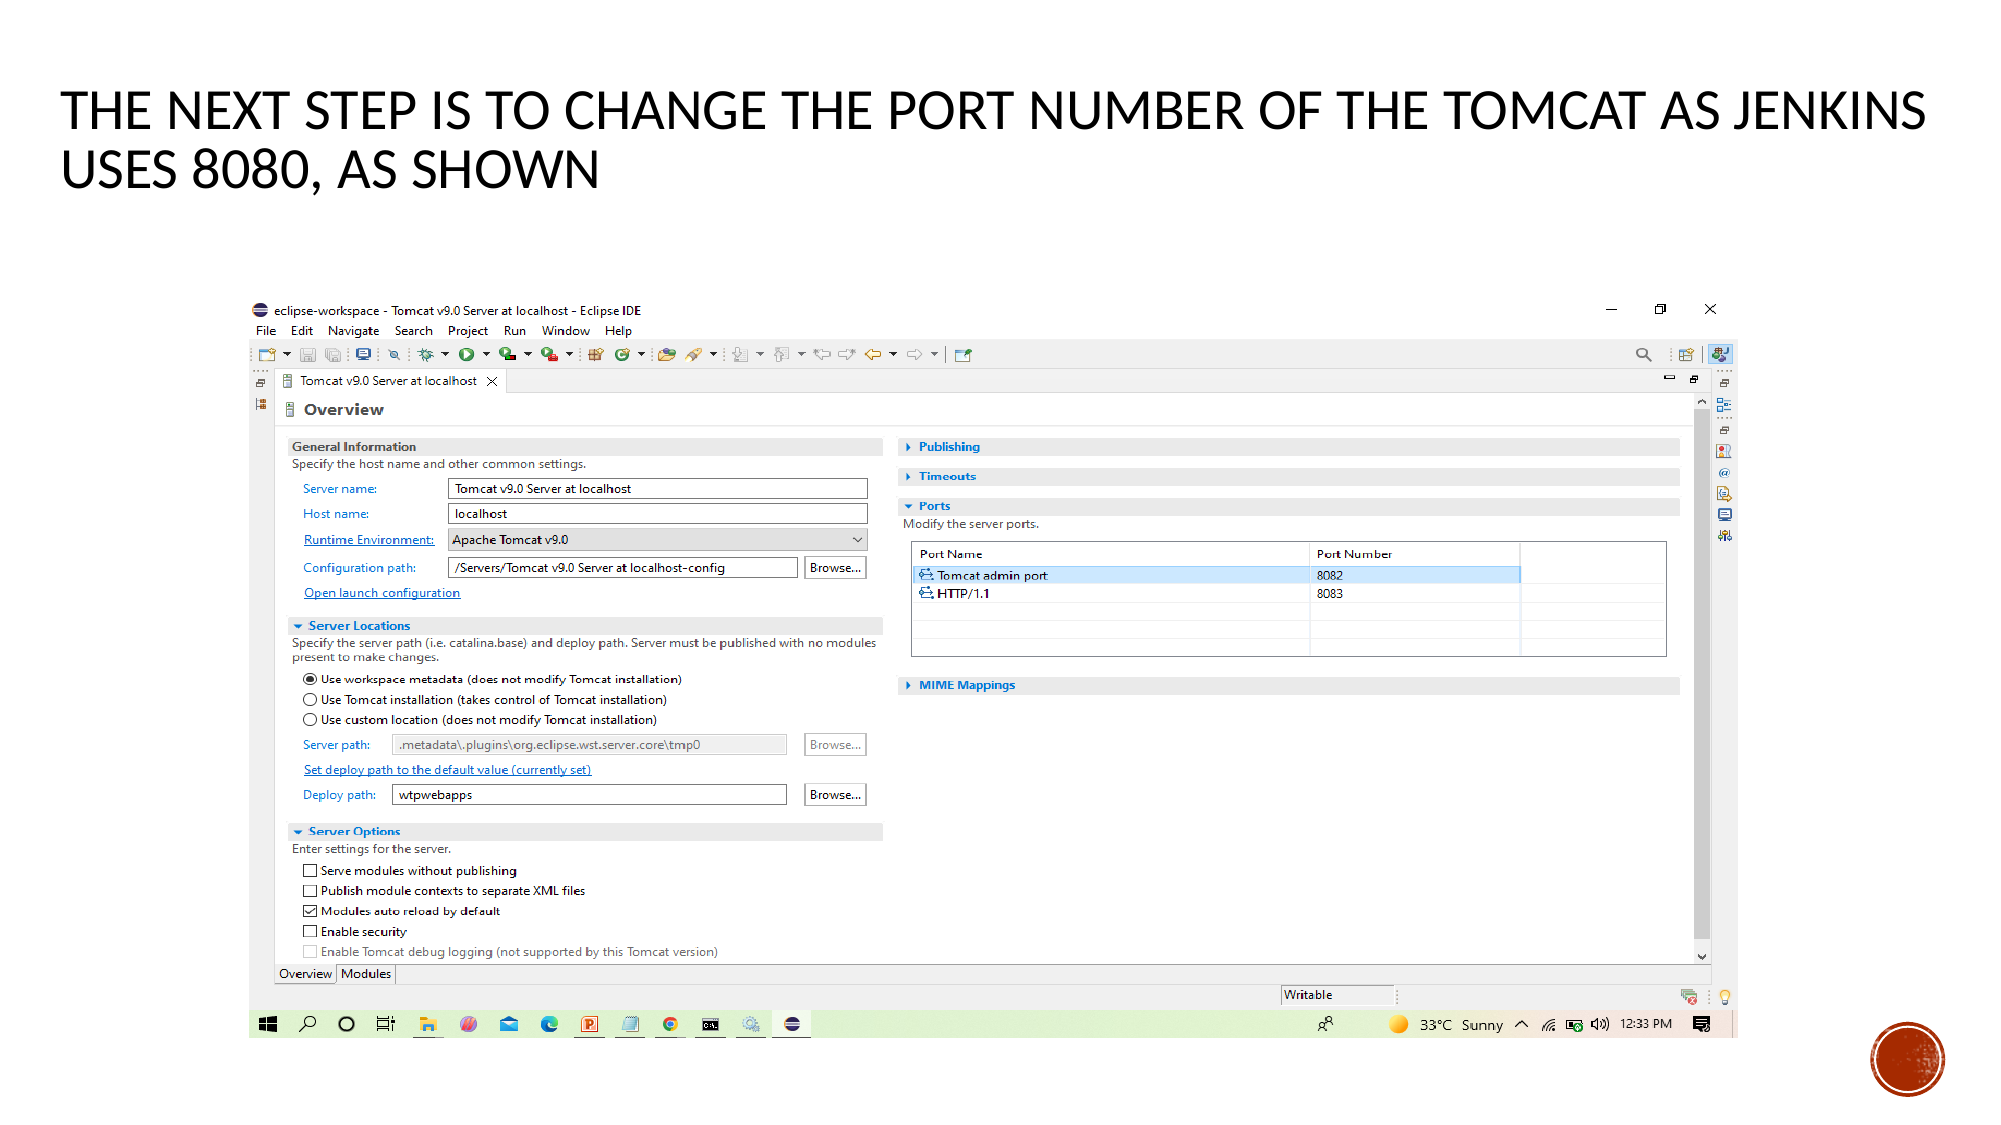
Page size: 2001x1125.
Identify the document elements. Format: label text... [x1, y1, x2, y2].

title The next step is to change the port number of the Tomcat as Jenkins uses 8080, as shown [45, 47, 1968, 209]
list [251, 301, 1736, 1036]
